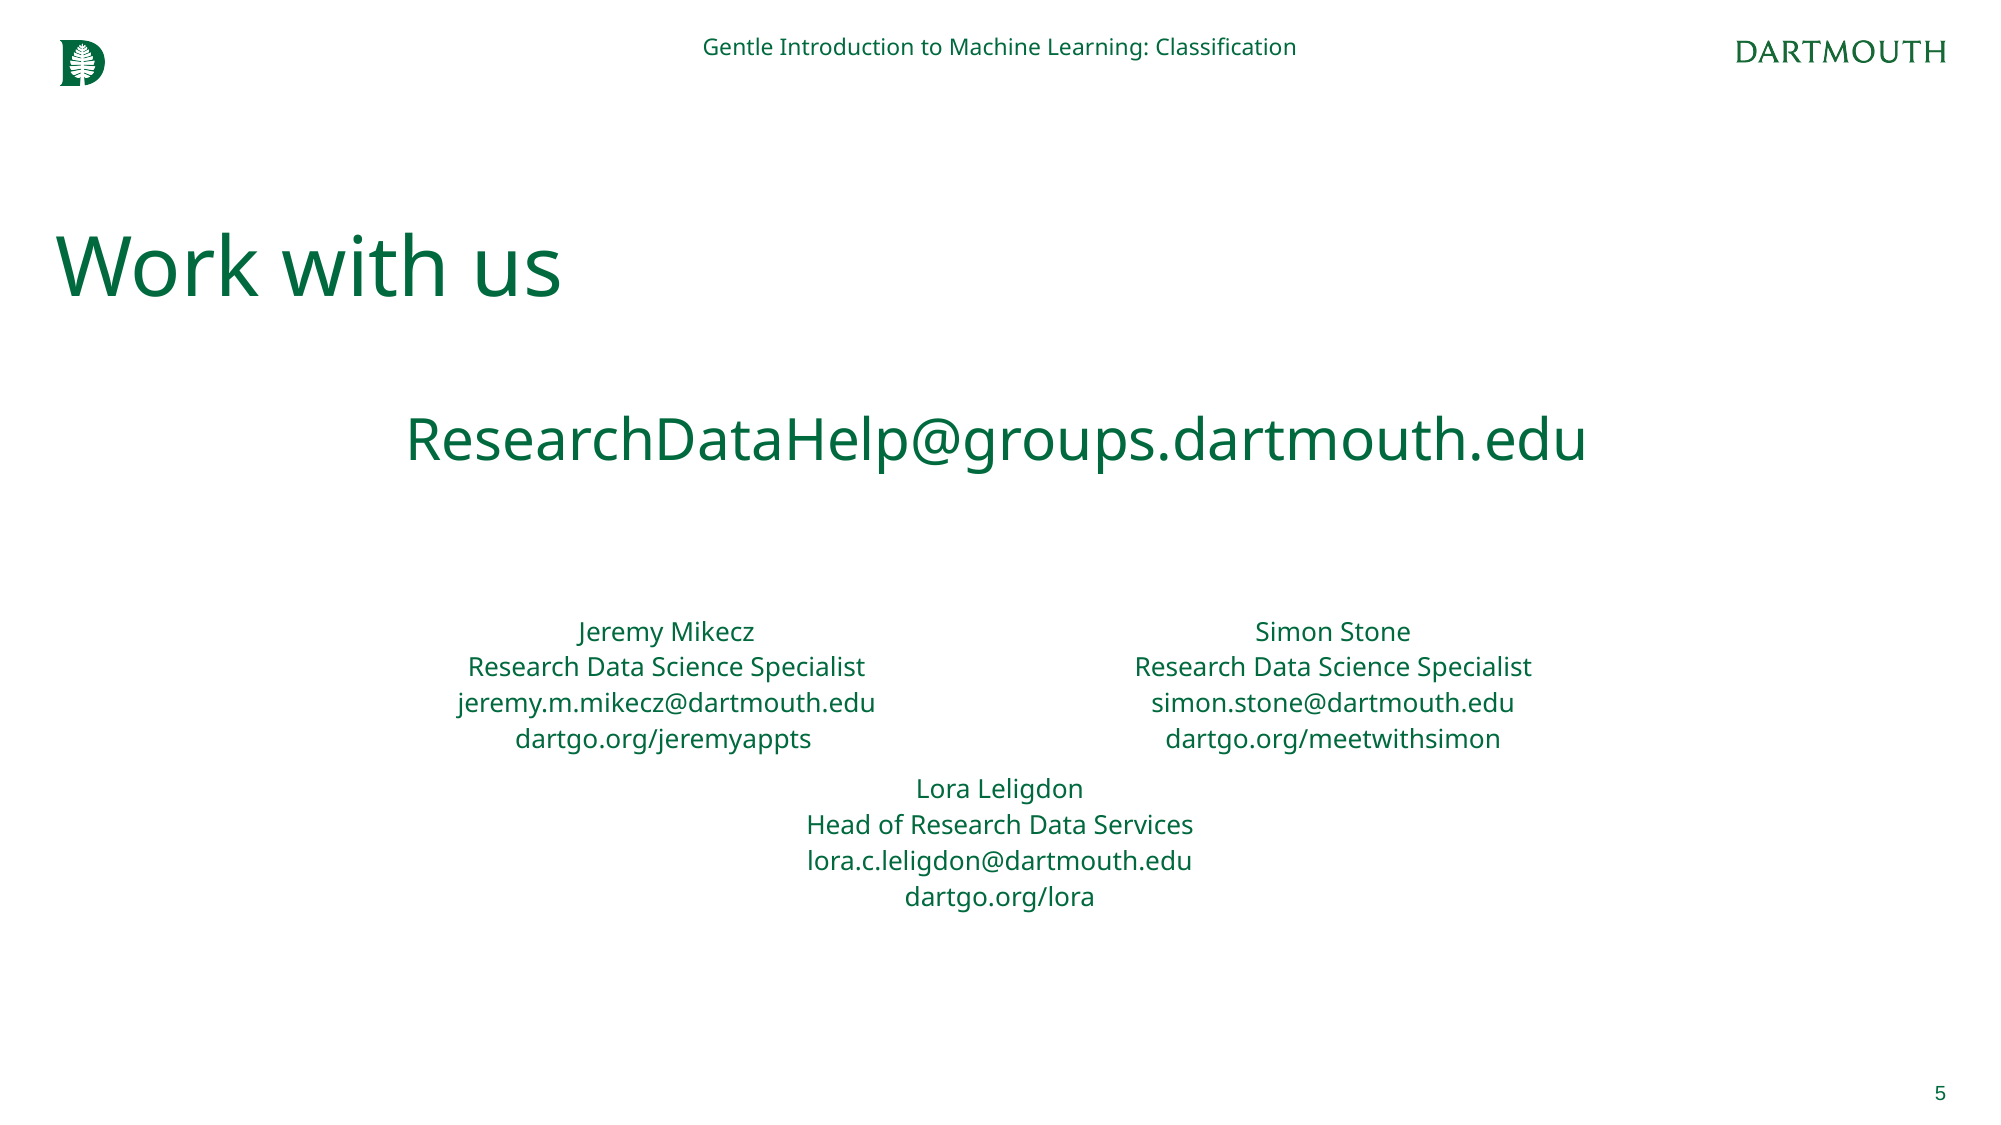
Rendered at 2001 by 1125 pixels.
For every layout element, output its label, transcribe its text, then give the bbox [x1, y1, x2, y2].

footer Gentle Introduction to Machine Learning: Classification [390, 30, 1610, 66]
picture [60, 40, 105, 86]
table_header Jeremy Mikecz Research Data Science Specialist jeremy.m.mikecz@dartmouth.edu dartgo.org/jeremyappts [333, 606, 1000, 764]
table_header Simon Stone Research Data Science Specialist simon.stone@dartmouth.edu dartgo.org/meetwithsimon [1000, 606, 1667, 764]
title Work with us [55, 228, 1950, 380]
table_cell Lora Leligdon Head of Research Data Services lora.c.leligdon@dartmouth.edu dartgo.org/lora [333, 764, 1667, 921]
slide_number 5 [1860, 1074, 1947, 1111]
list ResearchDataHelp@groups.dartmouth.edu [50, 388, 1944, 1066]
picture [1735, 39, 1947, 64]
